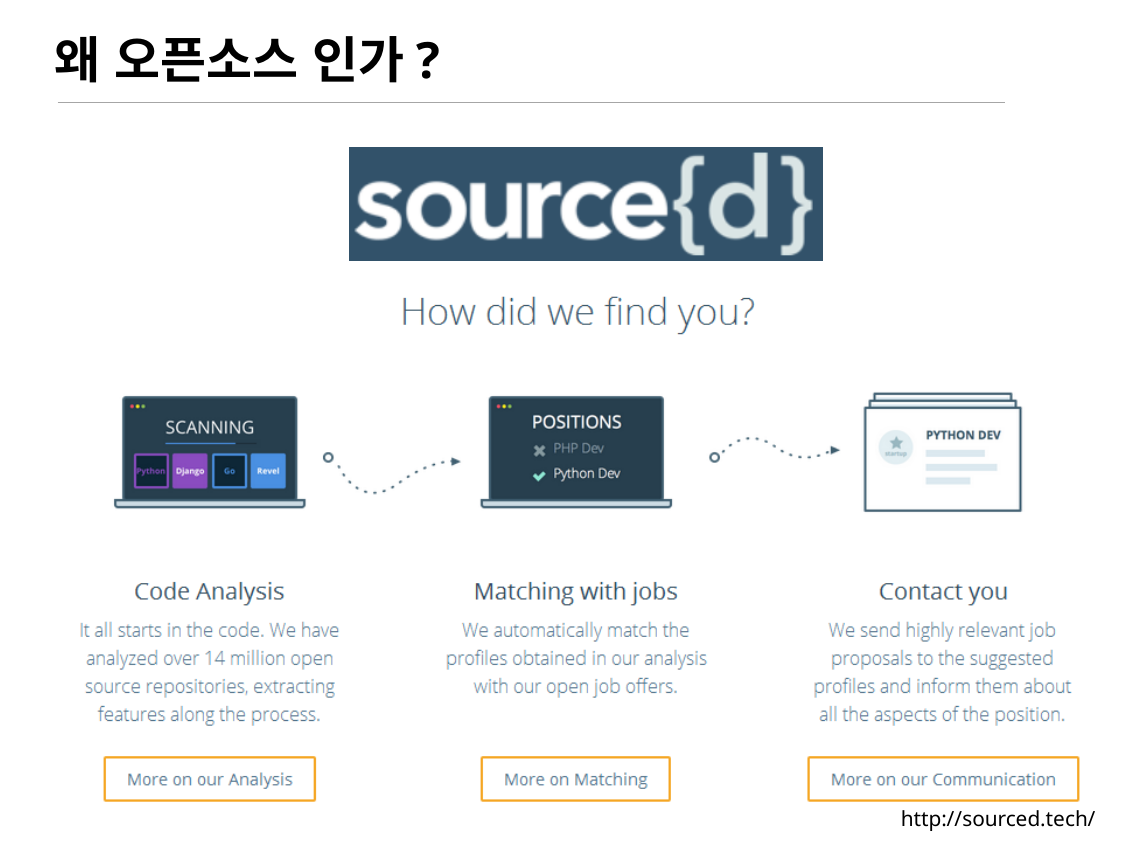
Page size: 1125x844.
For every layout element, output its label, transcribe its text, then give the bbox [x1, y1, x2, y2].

text_box http://sourced.tech/ [886, 798, 1111, 839]
title 왜 오픈소스 인가? [54, 34, 1006, 92]
picture [78, 291, 1083, 810]
picture [349, 147, 823, 261]
